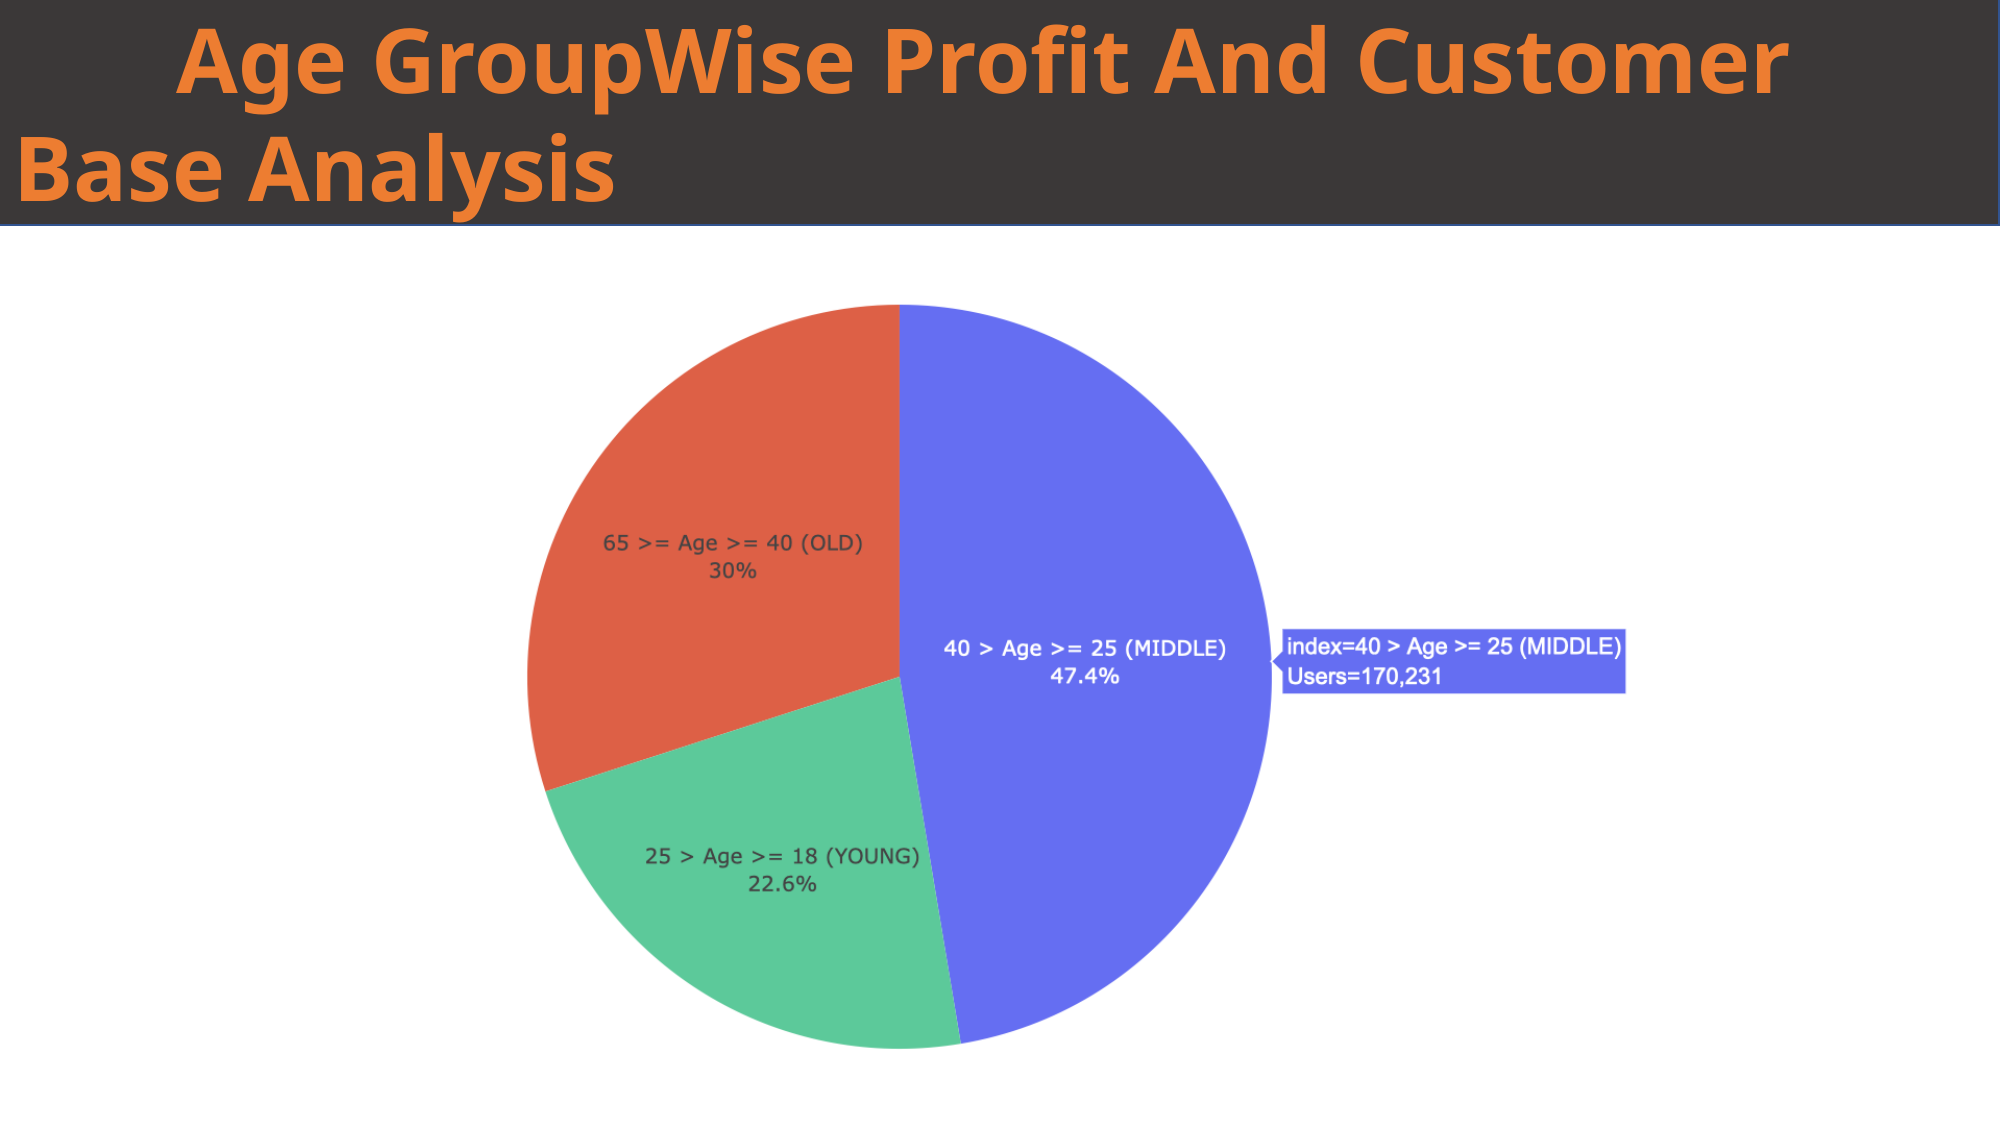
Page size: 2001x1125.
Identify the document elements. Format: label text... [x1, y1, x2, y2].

text_box Age GroupWise Profit And Customer Base Analysis [0, 0, 2000, 226]
picture [494, 287, 1641, 1054]
